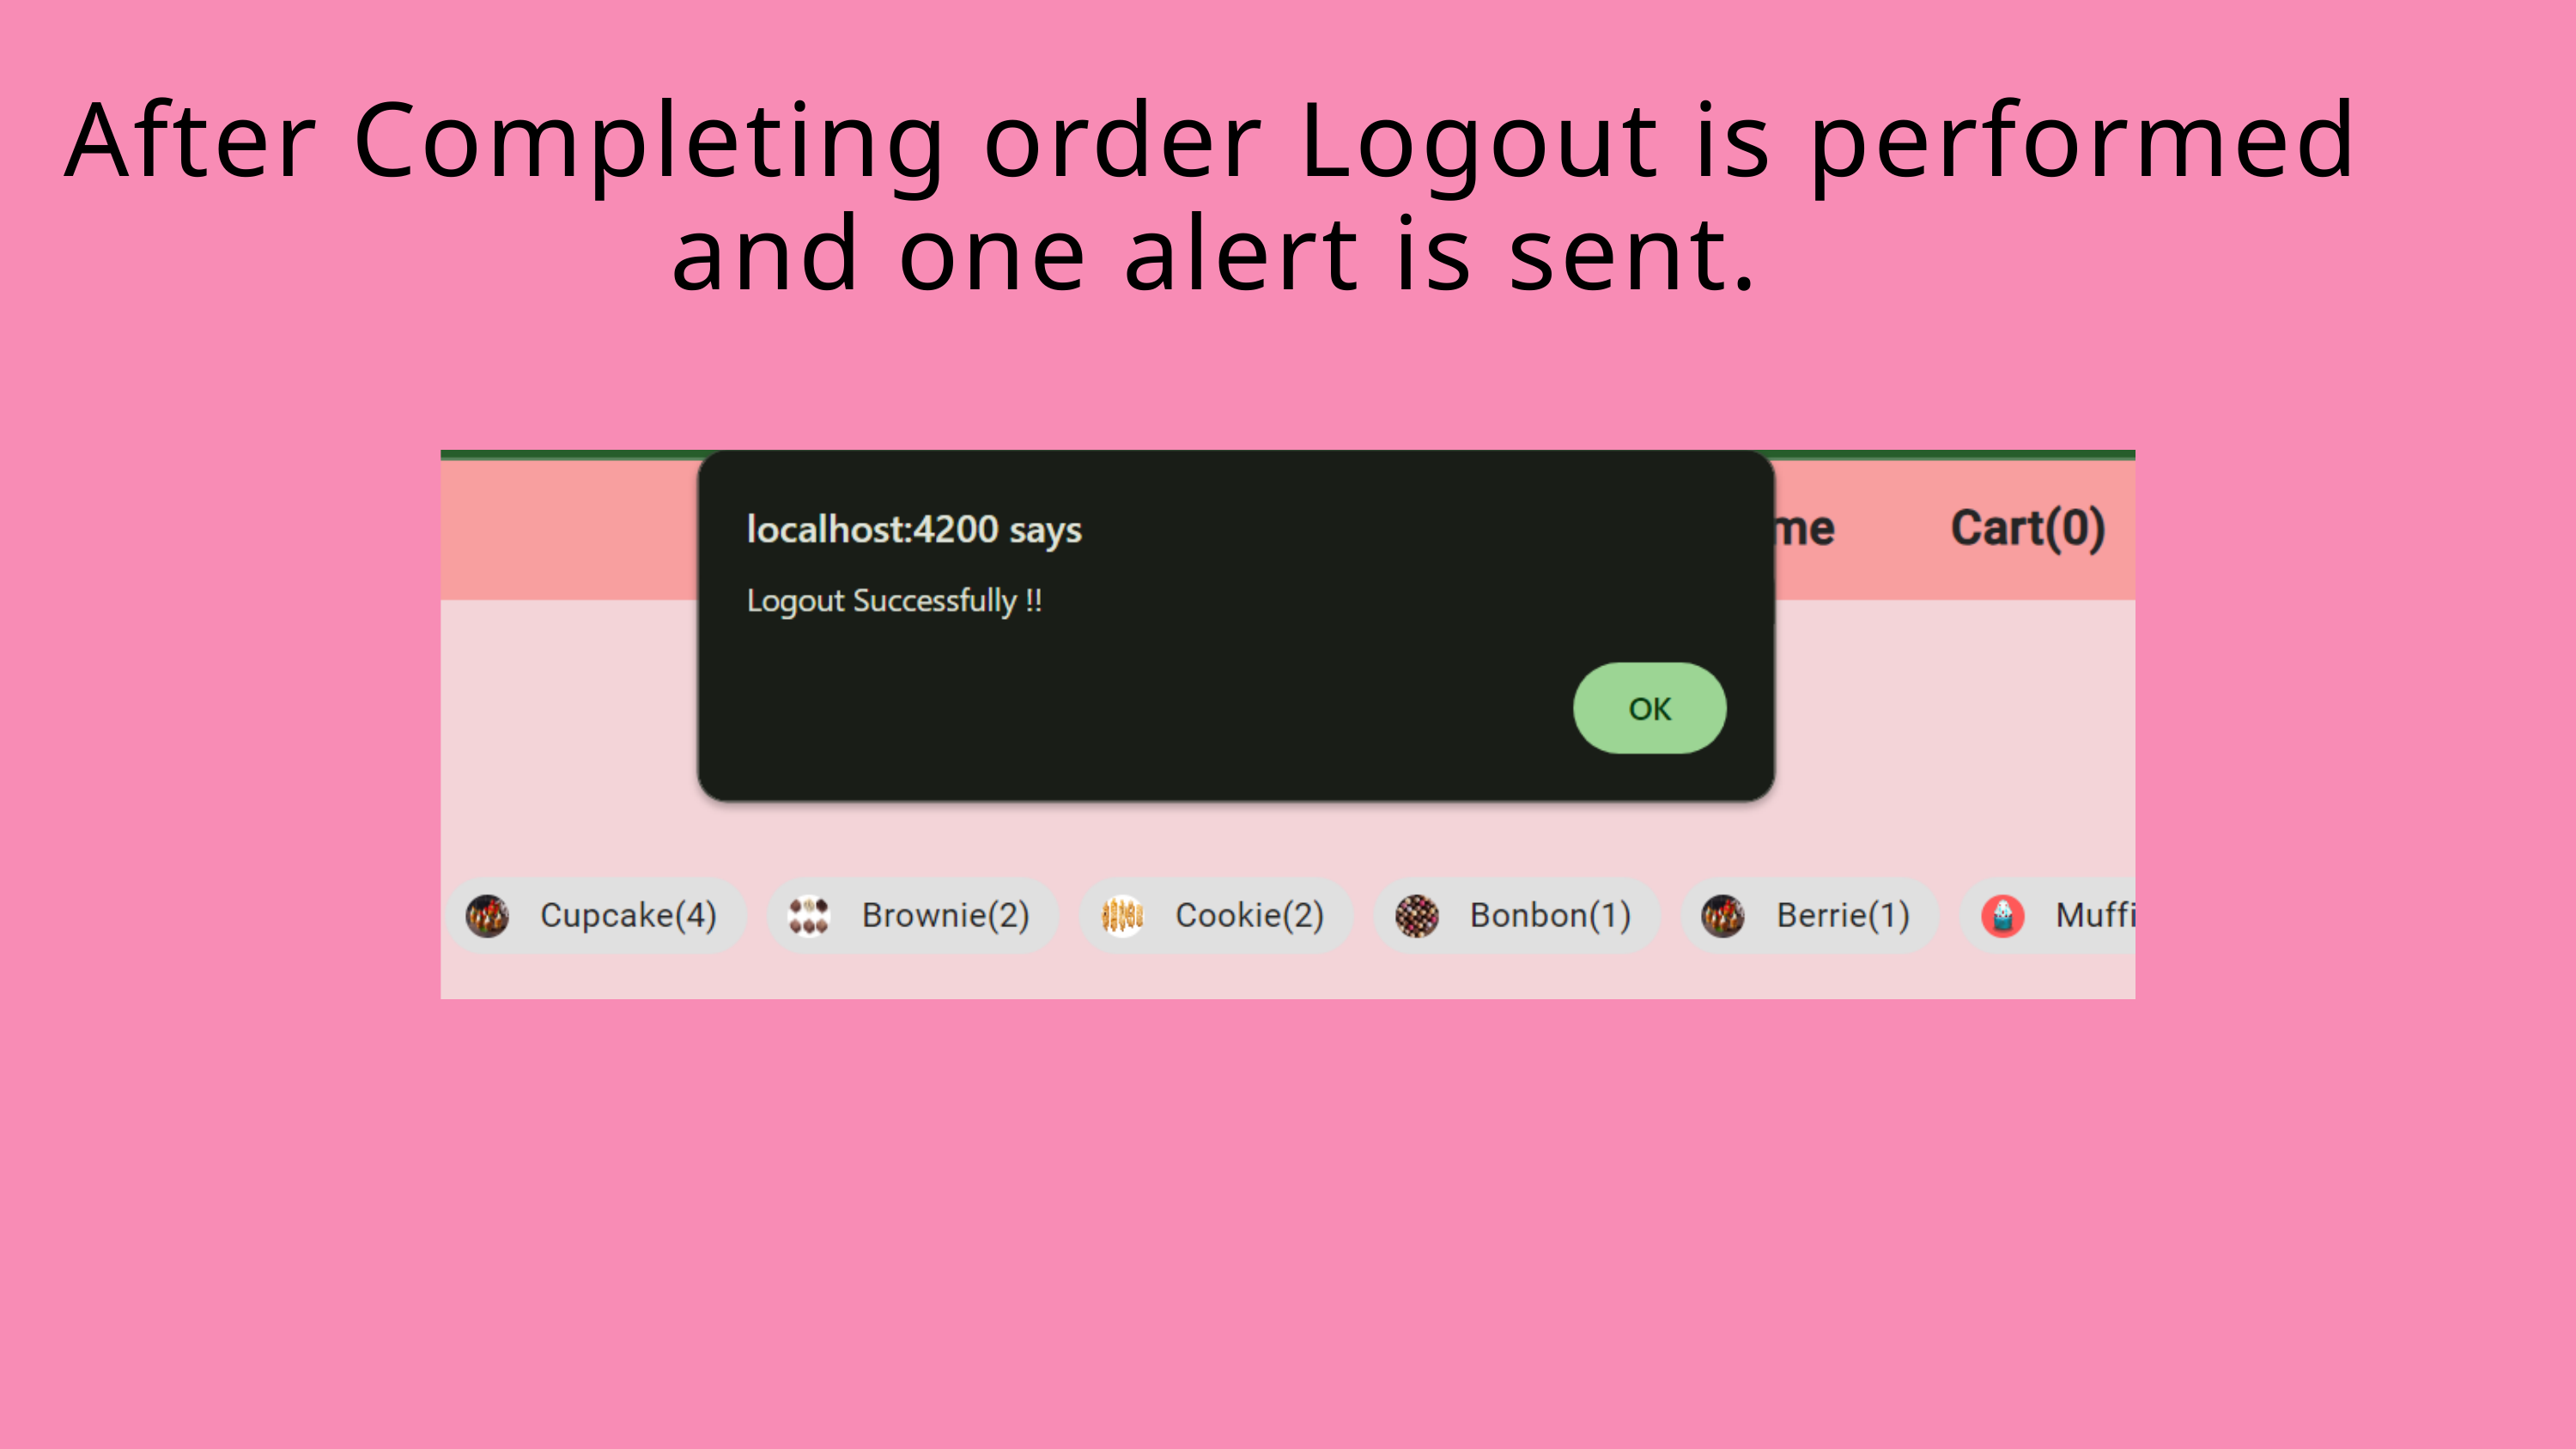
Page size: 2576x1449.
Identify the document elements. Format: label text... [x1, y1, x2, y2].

text_box After Completing order Logout is performed and one alert is sent. [0, 83, 2432, 311]
text_box [440, 450, 2136, 999]
